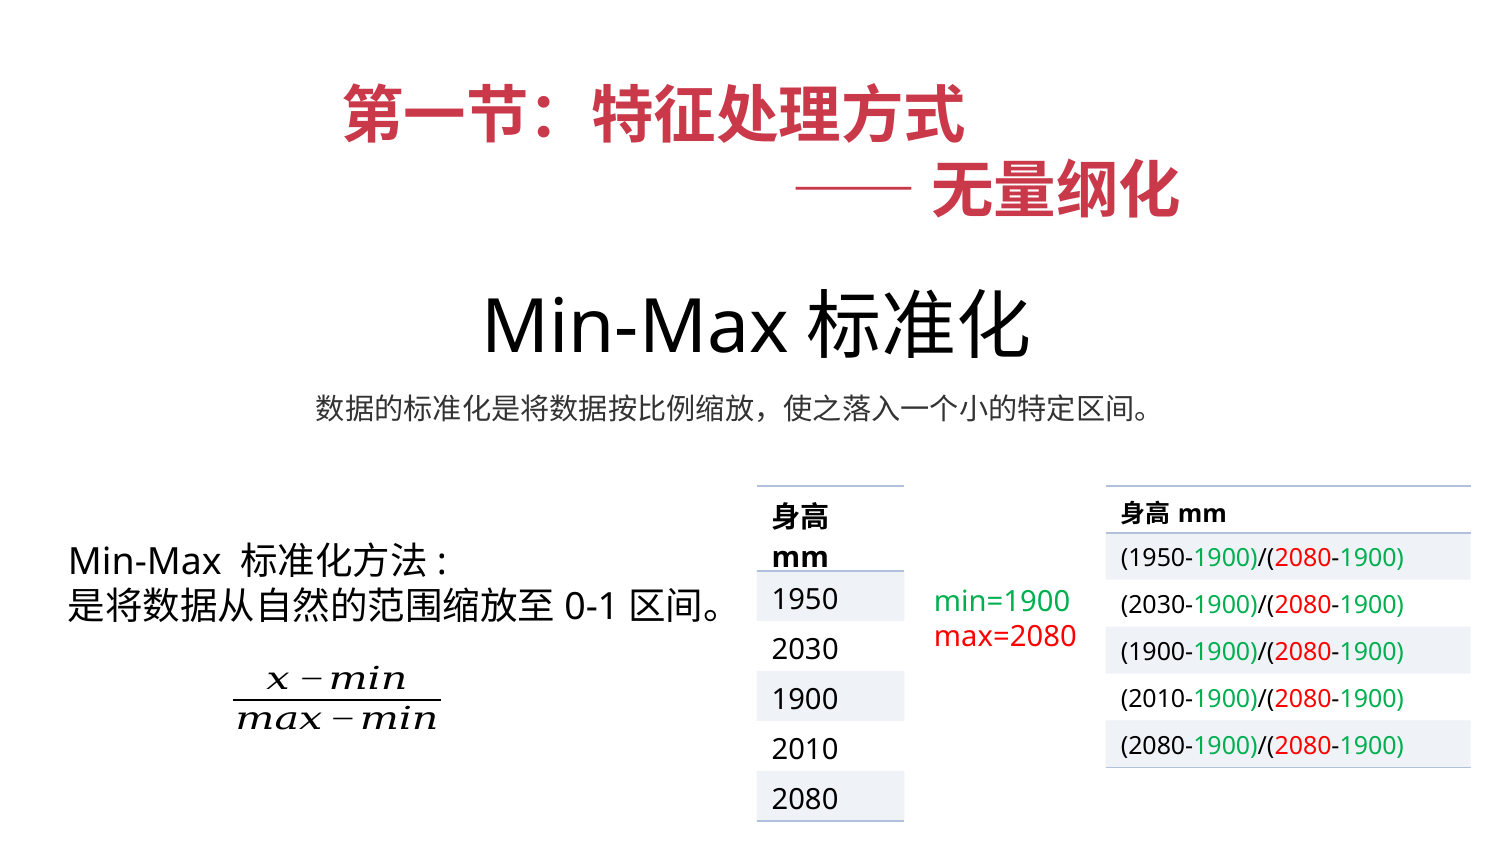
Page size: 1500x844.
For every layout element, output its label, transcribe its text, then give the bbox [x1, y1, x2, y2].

text_box 第一节：特征处理方式 ——无量纲化 [326, 67, 1197, 233]
table_header 身高mm [1106, 487, 1471, 532]
table_header 身高mm [757, 487, 904, 570]
table_cell 2010 [757, 721, 904, 771]
table_cell 2030 [757, 621, 904, 671]
text_box 数据的标准化是将数据按比例缩放，使之落入一个小的特定区间。 [301, 383, 1223, 433]
table_cell (2080-1900)/(2080-1900) [1106, 720, 1471, 767]
table_cell 1900 [757, 671, 904, 721]
table_cell 1950 [757, 572, 904, 621]
table_cell (1950-1900)/(2080-1900) [1106, 534, 1471, 580]
text_box min=1900 max=2080 [919, 575, 1092, 660]
text_box Min-Max 标准化方法: 是将数据从自然的范围缩放至0-1区间。 [53, 529, 757, 635]
table_cell (2030-1900)/(2080-1900) [1106, 580, 1471, 627]
table_cell 2080 [757, 771, 904, 820]
table_cell (2010-1900)/(2080-1900) [1106, 674, 1471, 720]
text_box Min-Max标准化 [466, 270, 1047, 375]
table_cell (1900-1900)/(2080-1900) [1106, 627, 1471, 674]
